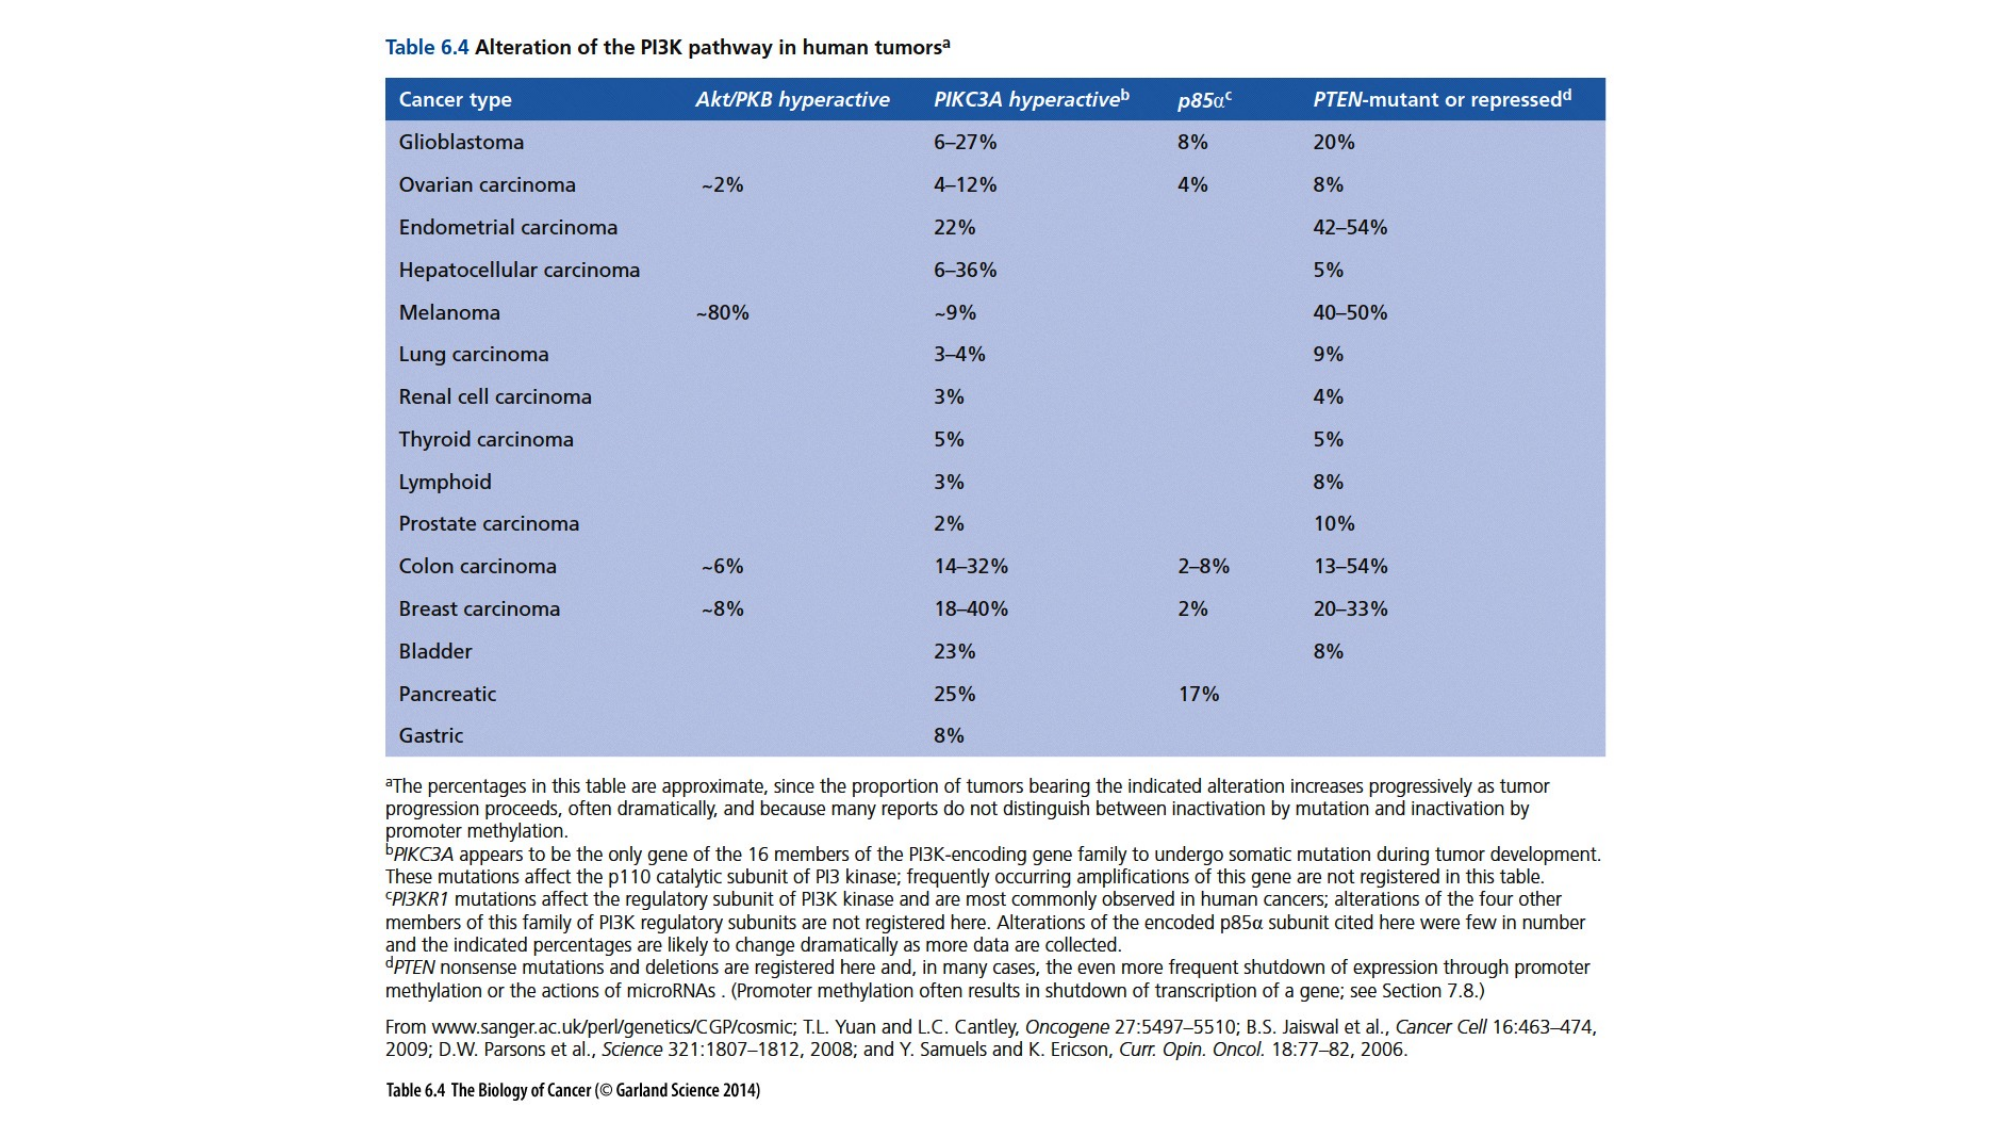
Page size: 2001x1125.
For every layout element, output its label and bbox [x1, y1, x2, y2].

picture [377, 32, 1614, 1105]
